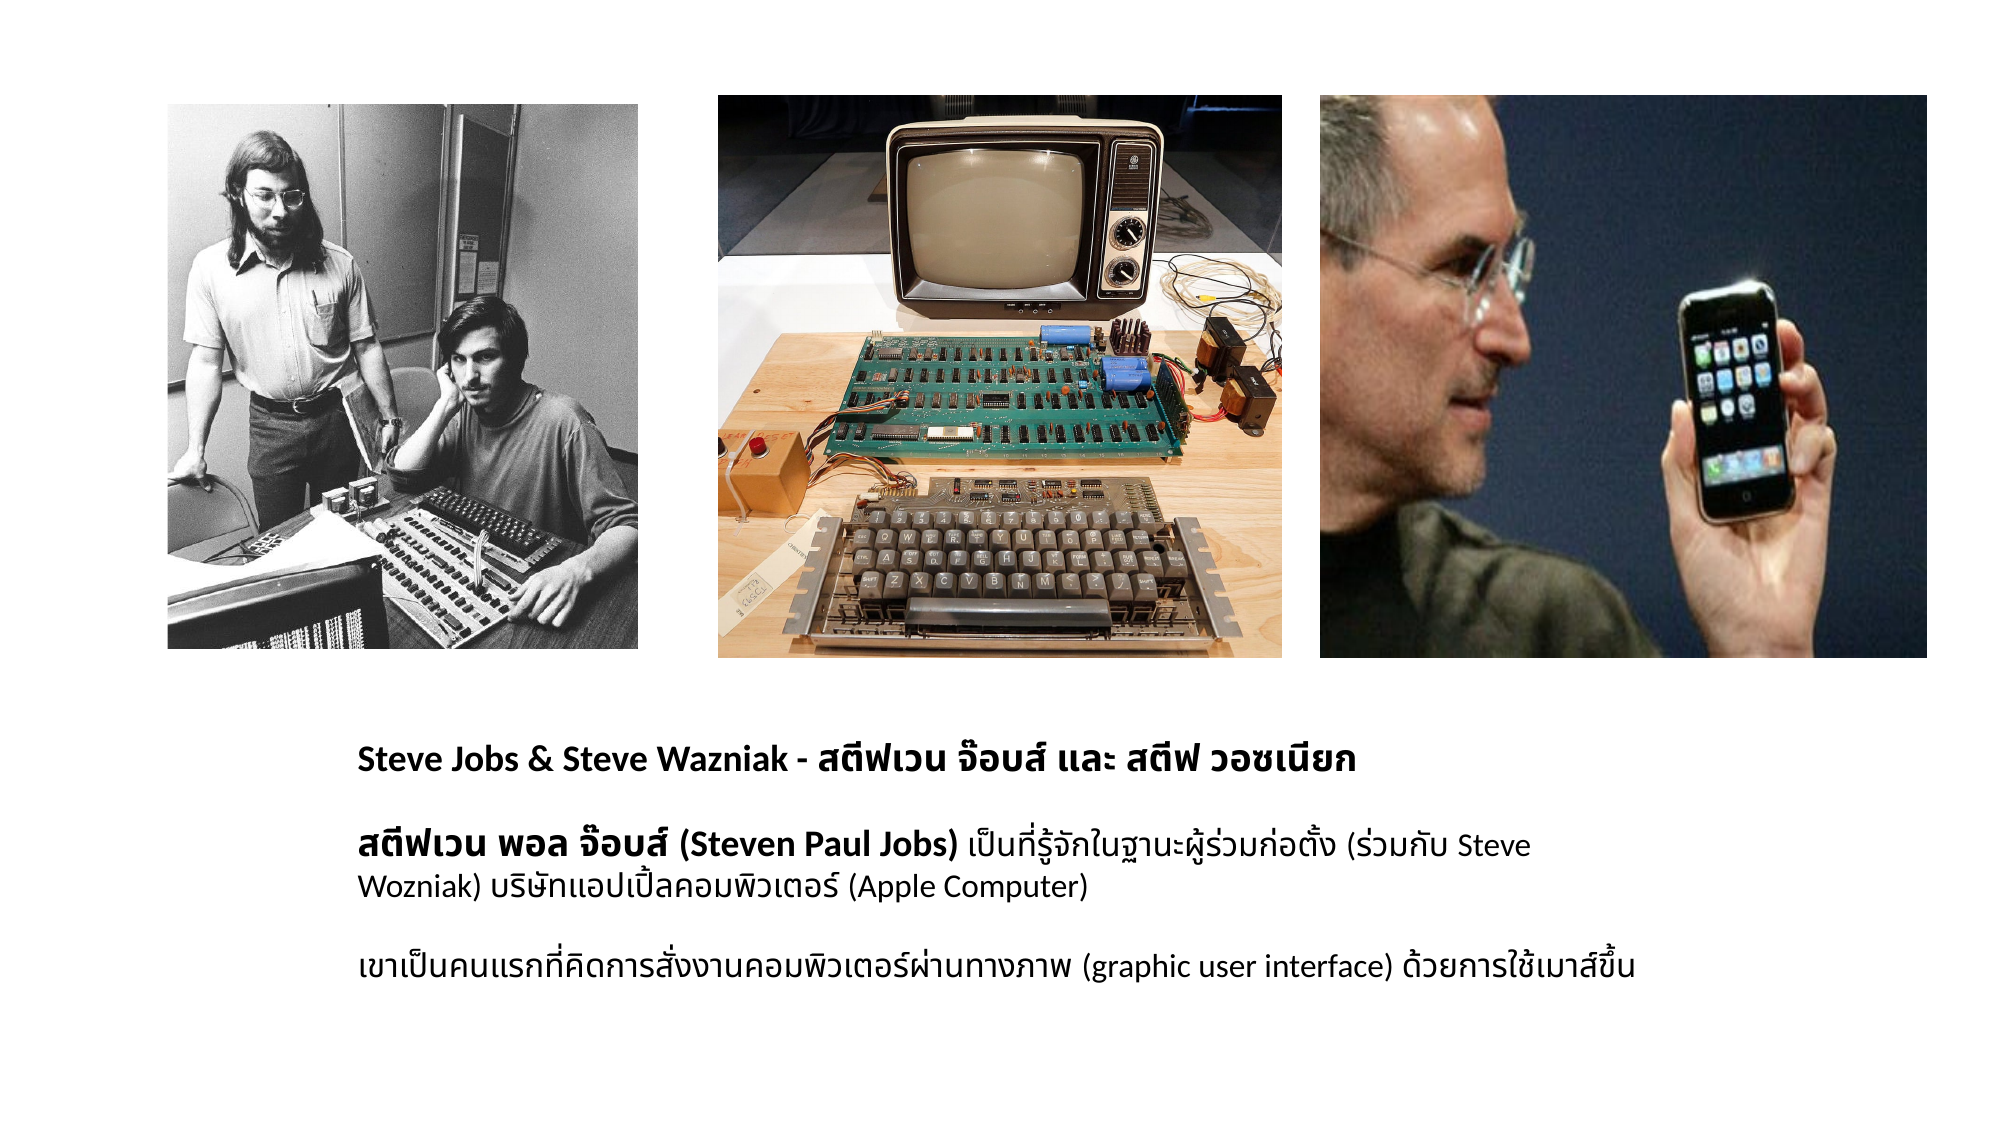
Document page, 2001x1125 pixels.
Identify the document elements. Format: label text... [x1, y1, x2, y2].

text_box Steve Jobs & Steve Wazniak - สตีฟเวน จ๊อบส์ และ สตีฟ วอซเนียก สตีฟเวน พอล จ๊อบส์ (Steven Paul Jobs) เป็นที่รู้จักในฐานะผู้ร่วมก่อตั้ง (ร่วมกับ Steve Wozniak) บริษัทแอปเปิ้ลคอมพิวเตอร์ (Apple Computer) เขาเป็นคนแรกที่คิดการสั่งงานคอมพิวเตอร์ผ่านทางภาพ (graphic user interface) ด้วยการใช้เมาส์ขึ้น [342, 726, 1657, 992]
picture [1319, 95, 1927, 658]
picture [718, 95, 1282, 658]
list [167, 104, 638, 649]
